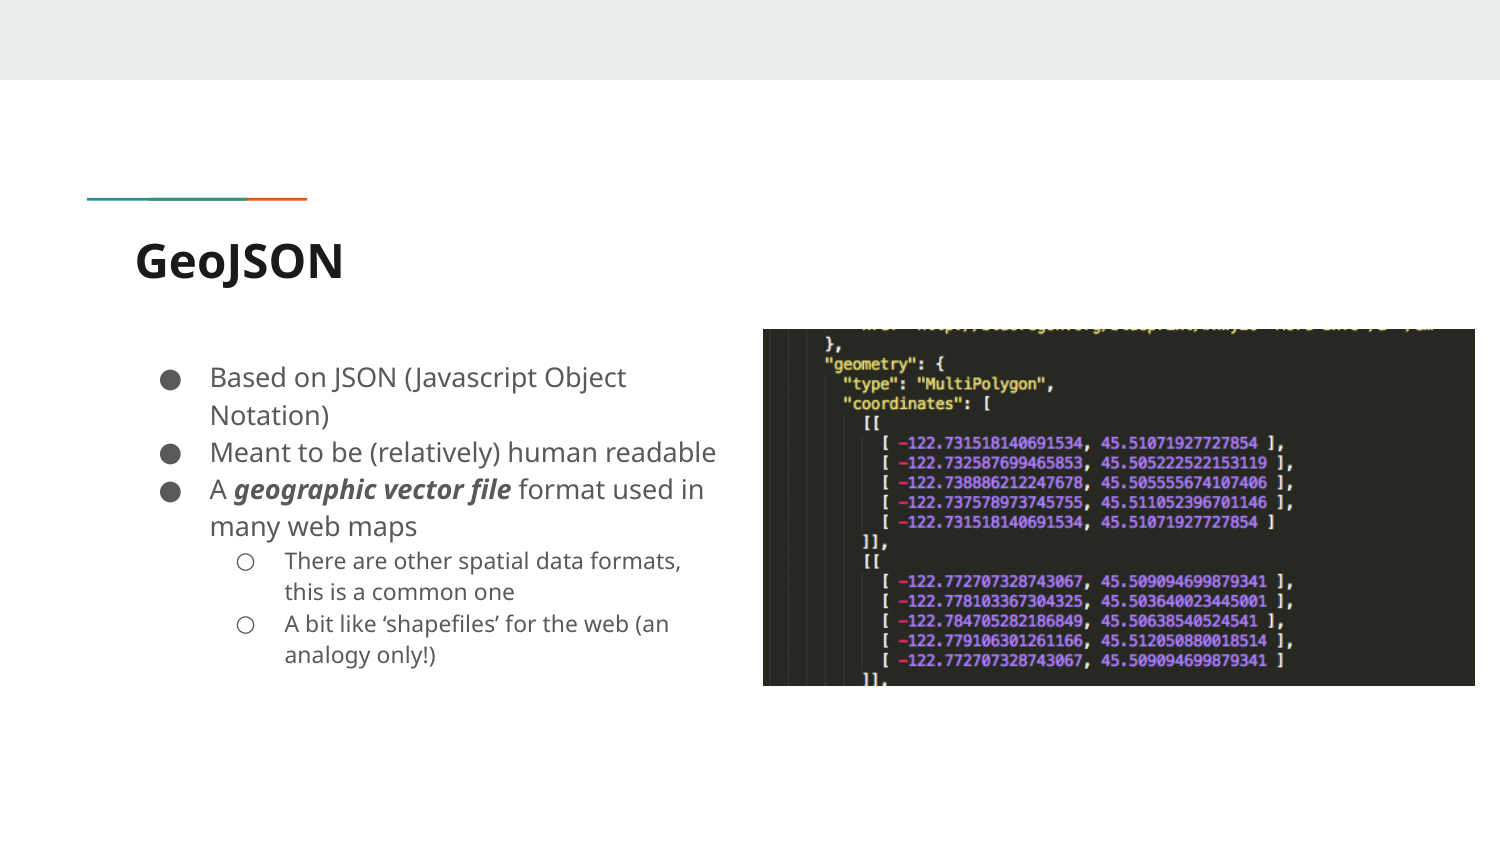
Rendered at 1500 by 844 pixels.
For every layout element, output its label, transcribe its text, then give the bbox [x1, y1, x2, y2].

list Based on JSON (Javascript Object Notation) Meant to be (relatively) human readable A geographic vector file format used in many web maps There are other spatial data formats, this is a common one A bit like ‘shapefiles’ for the web (an analogy only!) [119, 341, 739, 712]
title GeoJSON [119, 216, 1381, 305]
picture [763, 328, 1476, 686]
